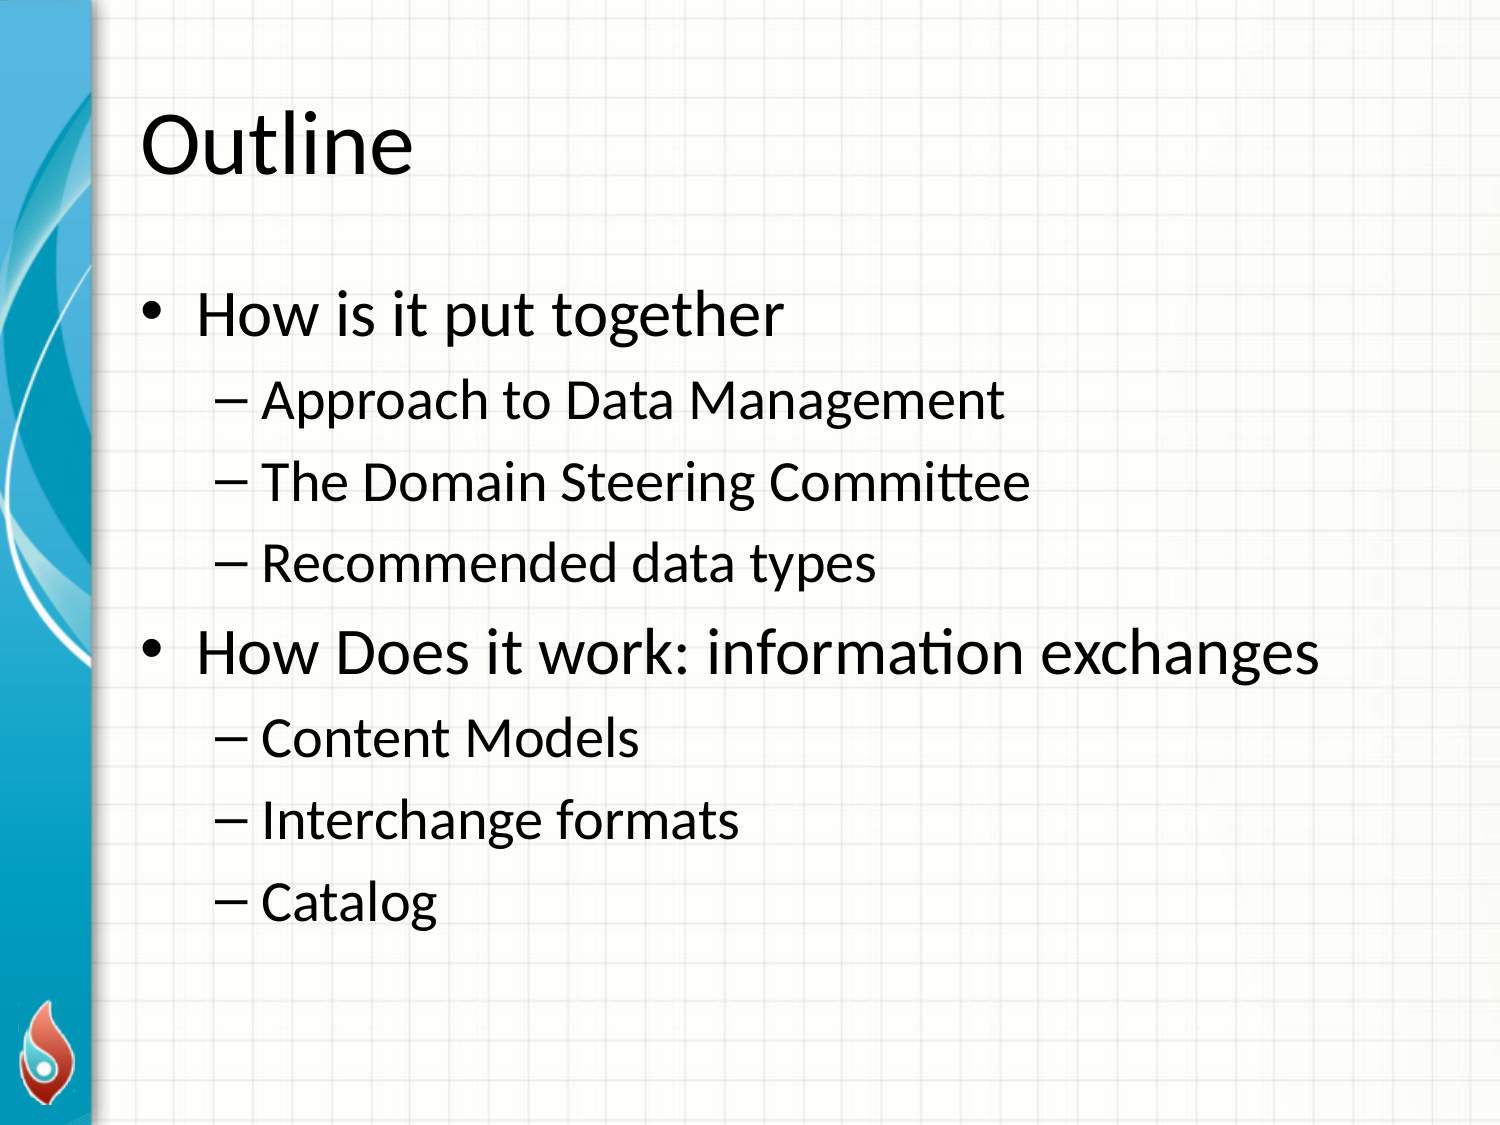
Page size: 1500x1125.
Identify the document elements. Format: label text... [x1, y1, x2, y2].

title Outline [125, 44, 1450, 232]
picture [0, 0, 1500, 1125]
list How is it put together Approach to Data Management The Domain Steering Committee Recommended data types How Does it work: information exchanges Content Models Interchange formats Catalog [125, 261, 1450, 967]
